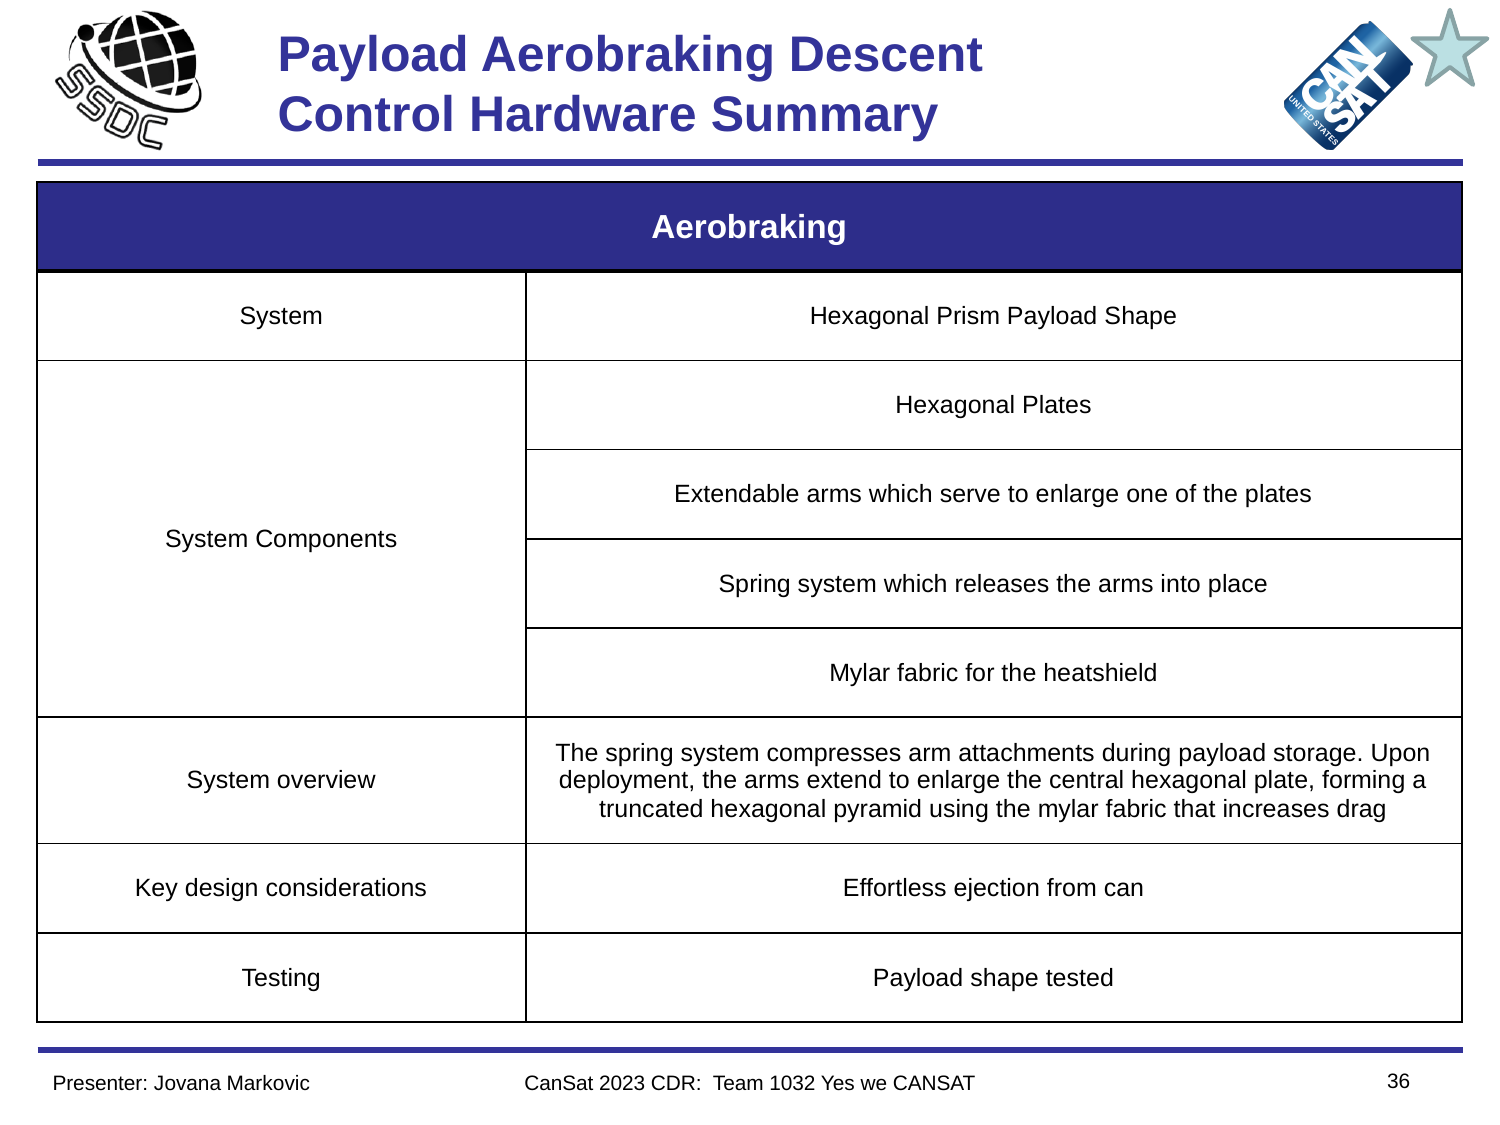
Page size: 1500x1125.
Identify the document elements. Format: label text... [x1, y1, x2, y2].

table_cell Spring system which releases the arms into place [527, 540, 1461, 627]
table_cell Payload shape tested [527, 934, 1461, 1021]
title Payload Aerobraking Descent Control Hardware Summary [262, 12, 1150, 150]
table_cell Hexagonal Prism Payload Shape [527, 273, 1461, 360]
footer CanSat 2023 CDR: Team 1032 Yes we CANSAT [450, 1062, 1050, 1103]
table_cell The spring system compresses arm attachments during payload storage. Upon deployment, the arms extend to enlarge the central hexagonal plate, forming a truncated hexagonal pyramid using the mylar fabric that increases drag [527, 718, 1461, 843]
table_cell System [38, 273, 525, 360]
table_cell System overview [38, 718, 525, 843]
table_cell Mylar fabric for the heatshield [527, 629, 1461, 716]
picture [1284, 21, 1413, 150]
table_cell System Components [38, 361, 525, 716]
text_box [1412, 9, 1488, 85]
table_cell Hexagonal Plates [527, 361, 1461, 449]
table_cell Extendable arms which serve to enlarge one of the plates [527, 450, 1461, 538]
slide_number 36 [1312, 1059, 1425, 1100]
table_header Aerobraking [38, 183, 1461, 269]
picture [10, 7, 263, 153]
table_cell Testing [38, 934, 525, 1021]
text_box Presenter: Jovana Markovic [37, 1062, 413, 1103]
table_cell Effortless ejection from can [527, 844, 1461, 932]
table_cell Key design considerations [38, 844, 525, 932]
